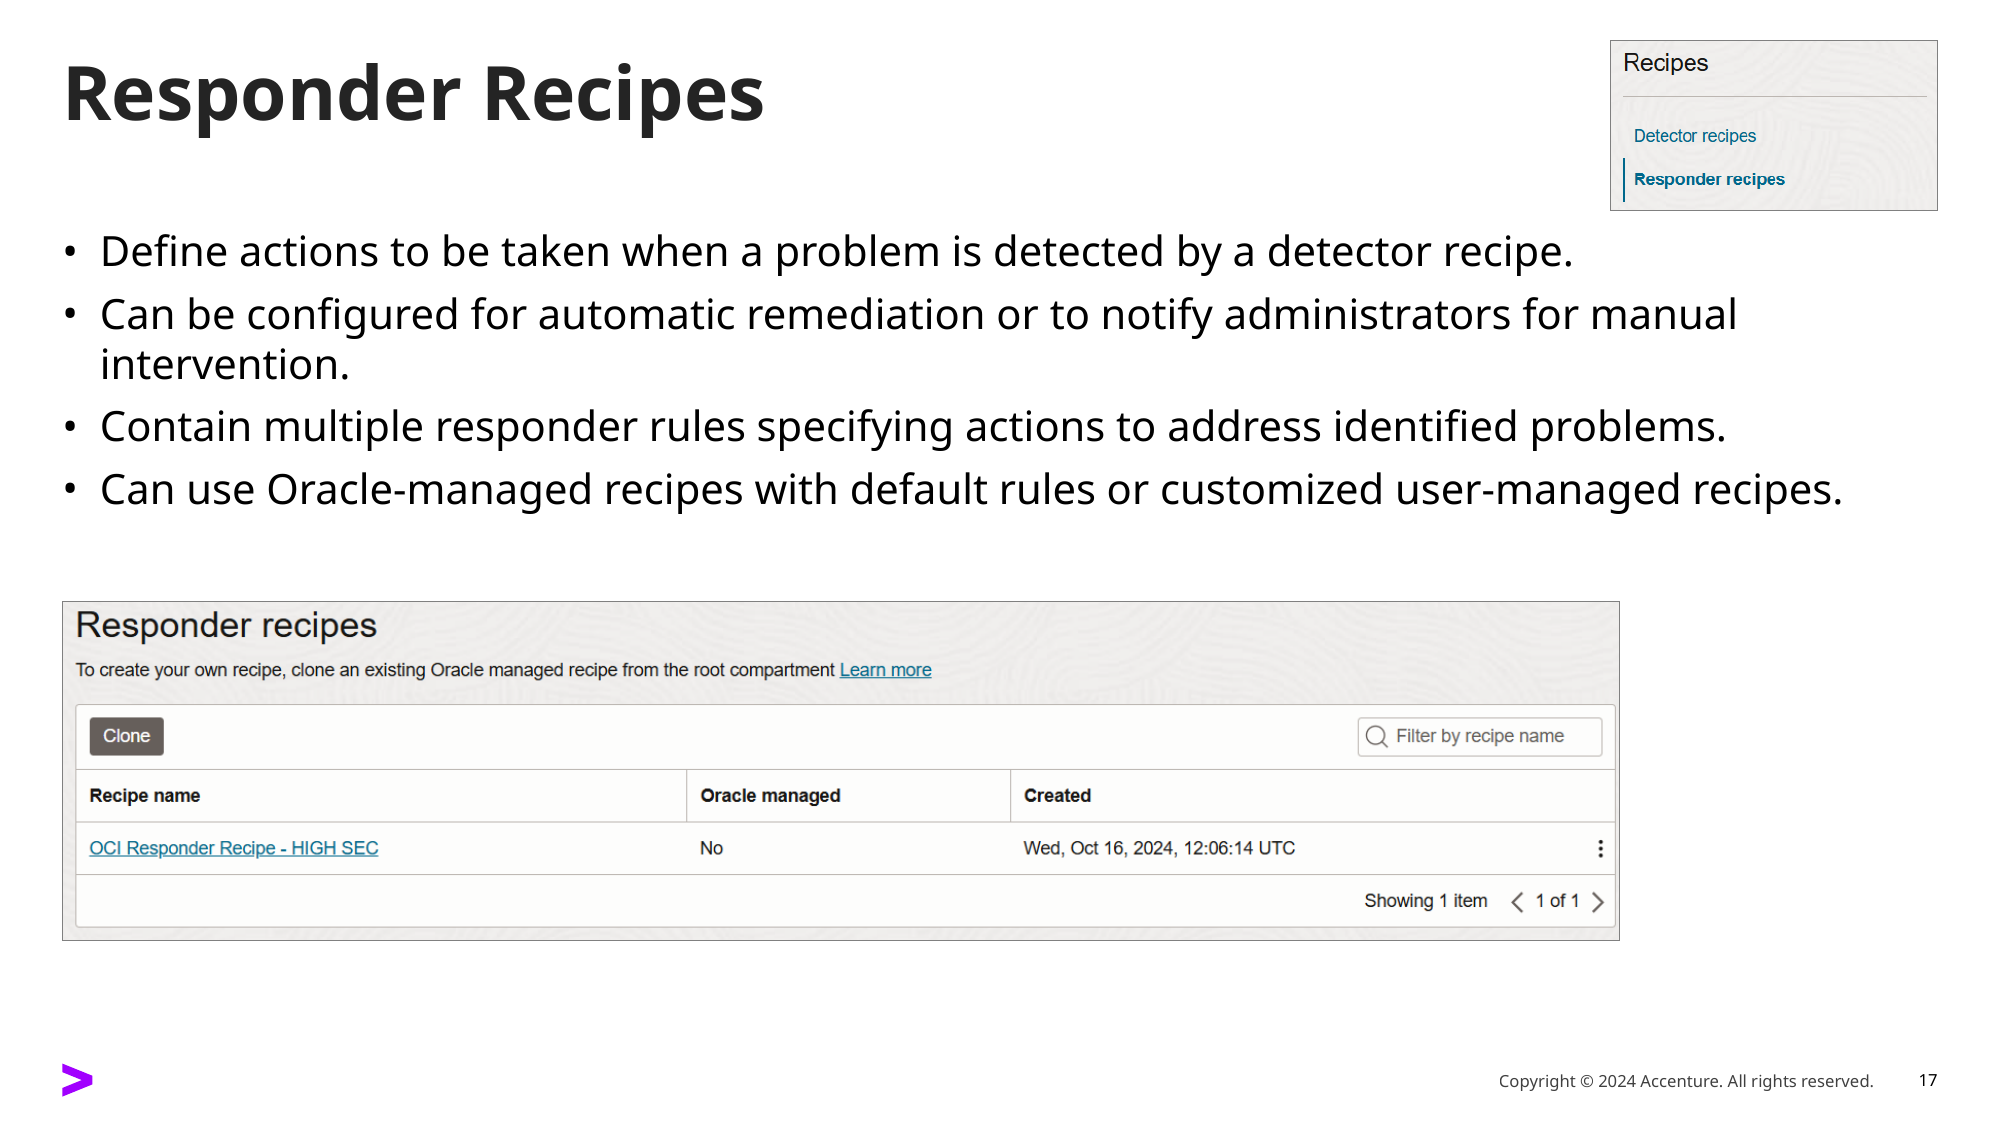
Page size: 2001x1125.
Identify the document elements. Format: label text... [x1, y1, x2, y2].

list Define actions to be taken when a problem is detected by a detector recipe. Can be configured for automatic remediation or to notify administrators for manual intervention. Contain multiple responder rules specifying actions to address identified problems. Can use Oracle-managed recipes with default rules or customized user-managed recipes. [62, 224, 1938, 1036]
slide_number 17 [1883, 1064, 1938, 1098]
footer Copyright © 2024 Accenture. All rights reserved. [1200, 1064, 1875, 1097]
picture [1609, 40, 1938, 211]
picture [62, 601, 1620, 941]
title Responder Recipes [62, 62, 1938, 224]
